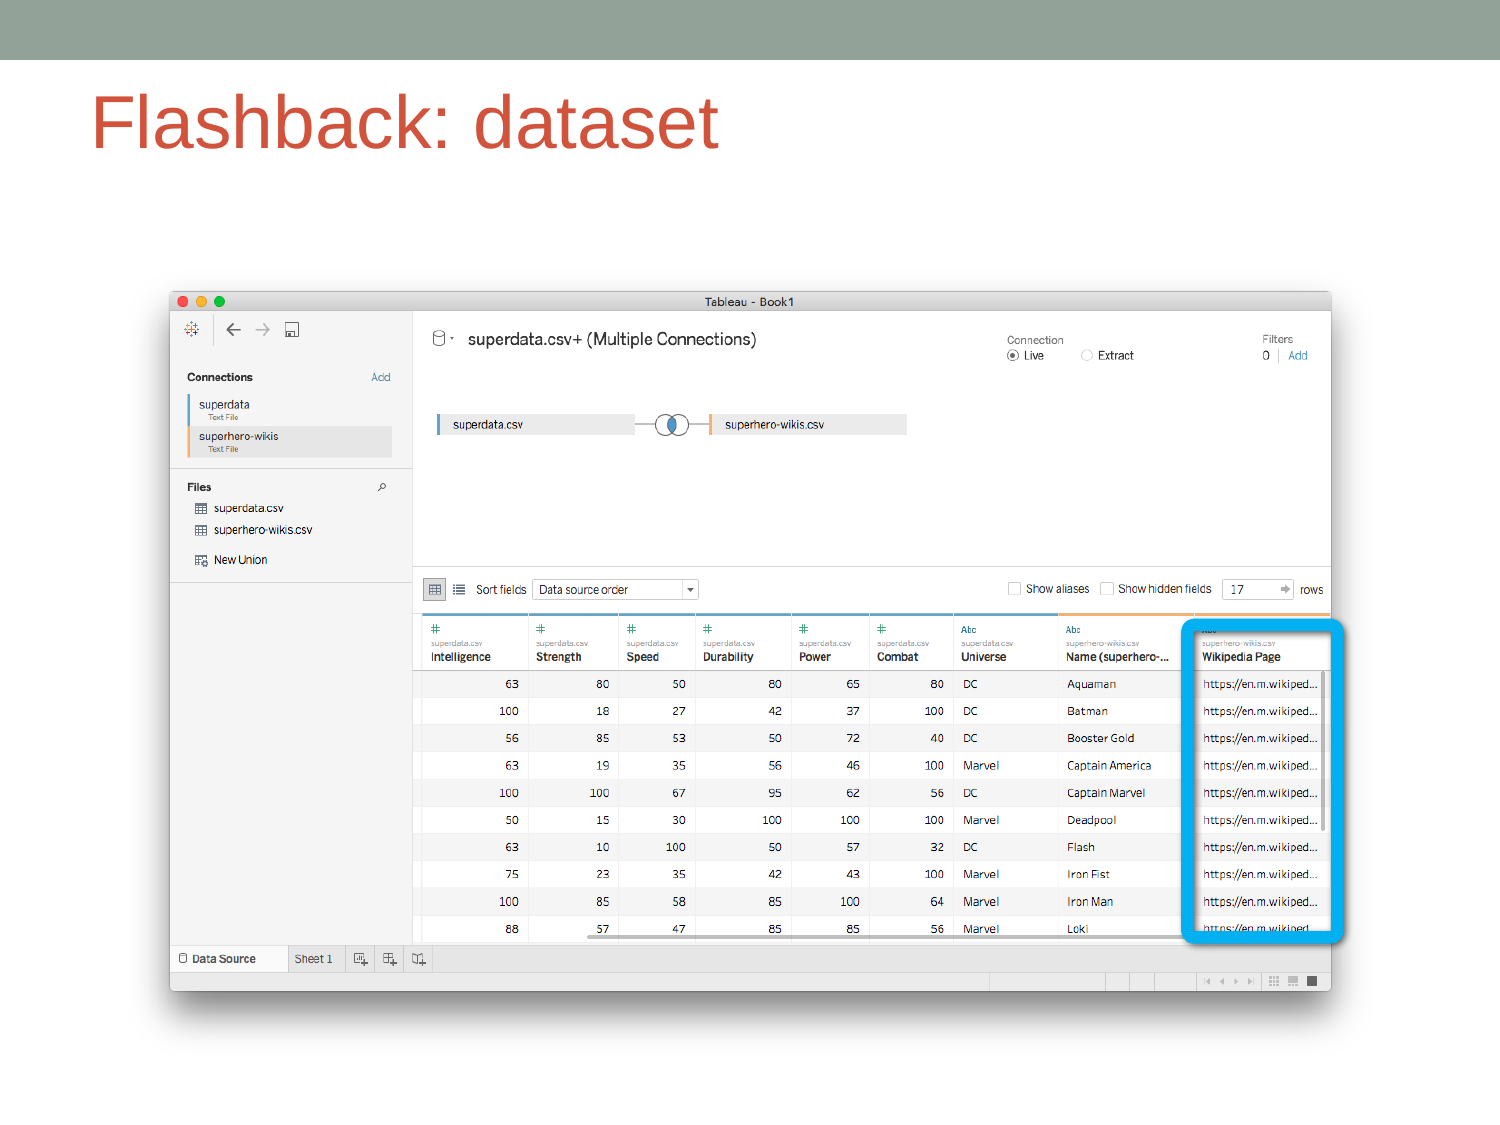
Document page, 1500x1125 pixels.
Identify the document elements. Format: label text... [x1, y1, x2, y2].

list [119, 262, 1381, 1063]
title Flashback: dataset [75, 37, 1425, 200]
